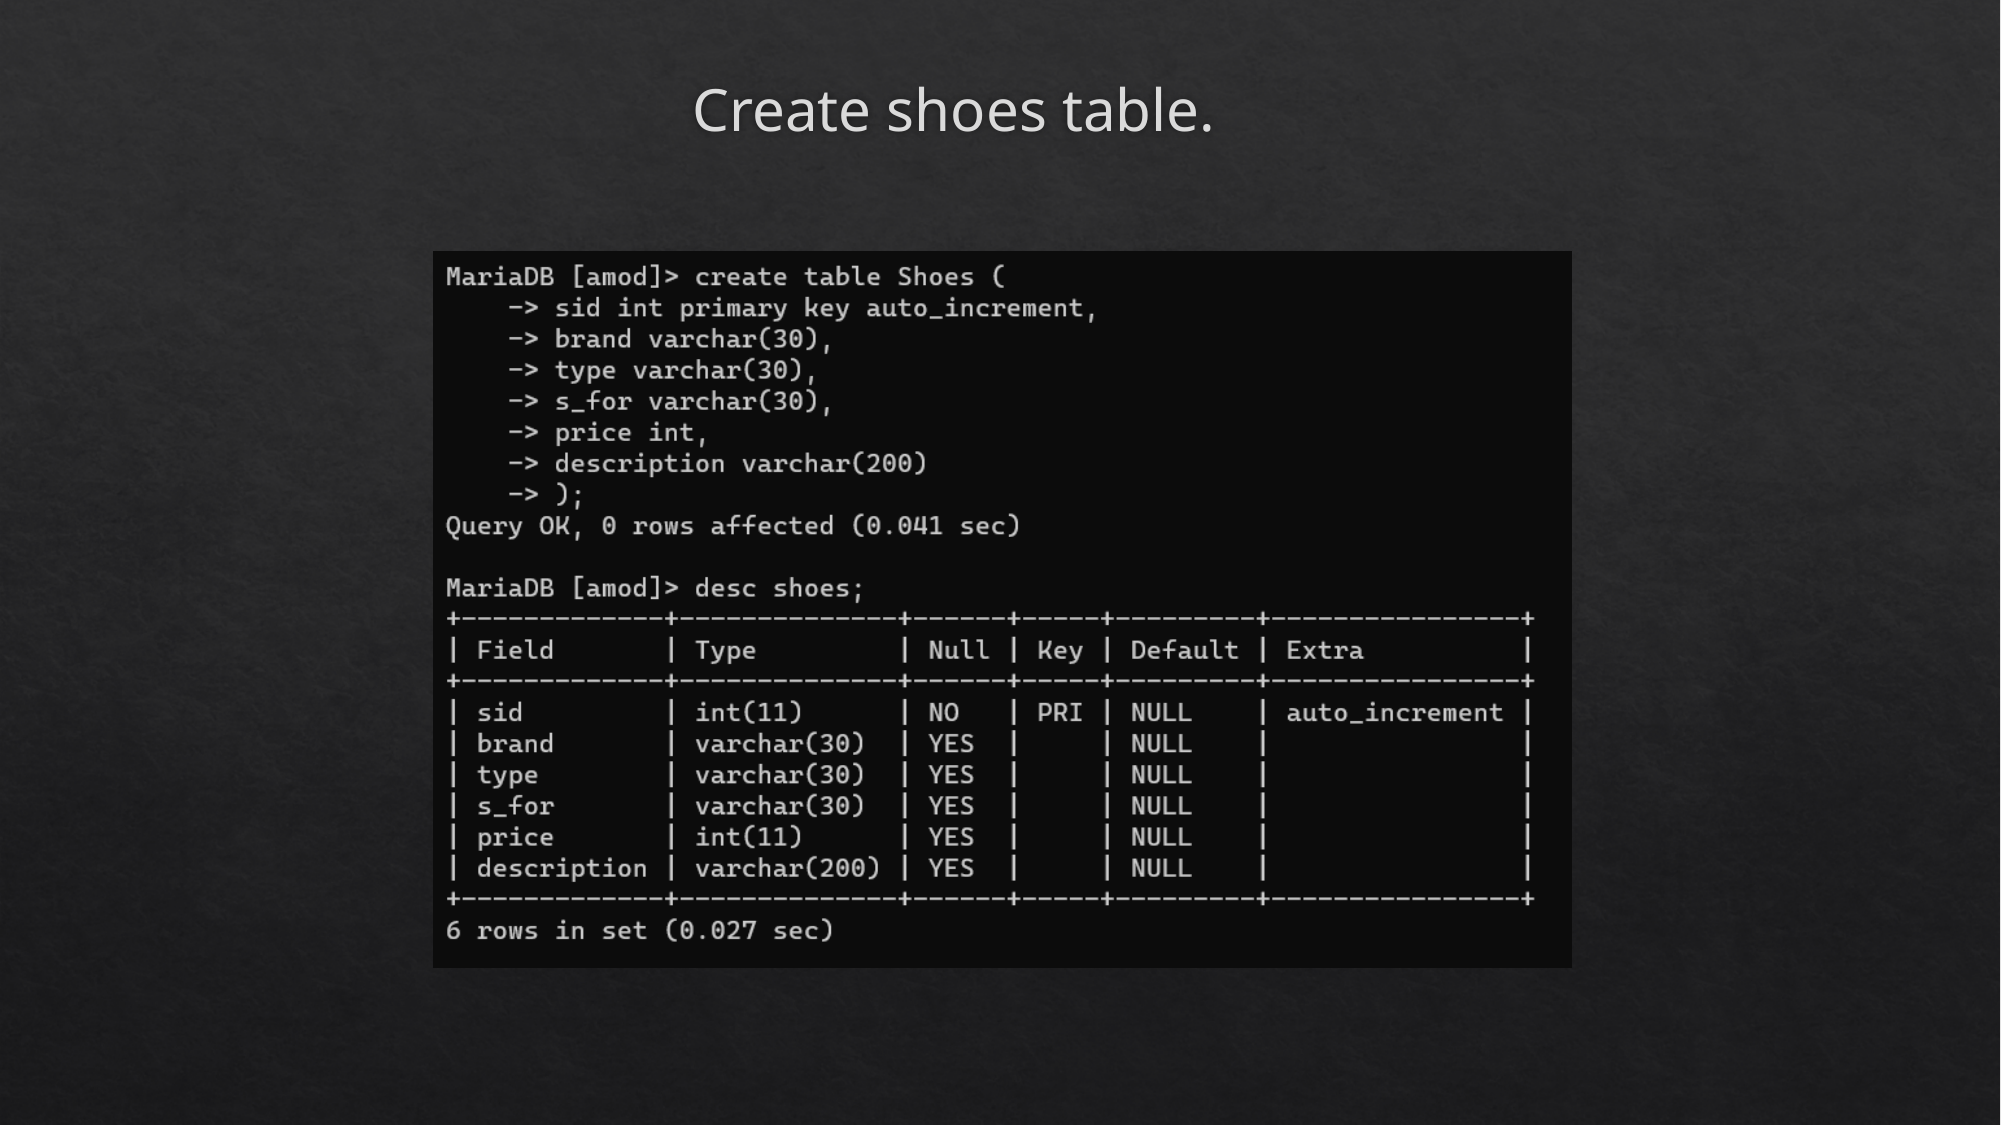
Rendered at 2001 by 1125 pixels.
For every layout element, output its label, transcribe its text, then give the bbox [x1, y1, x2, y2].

title Create shoes table. [104, 28, 1803, 188]
picture [427, 251, 1573, 968]
